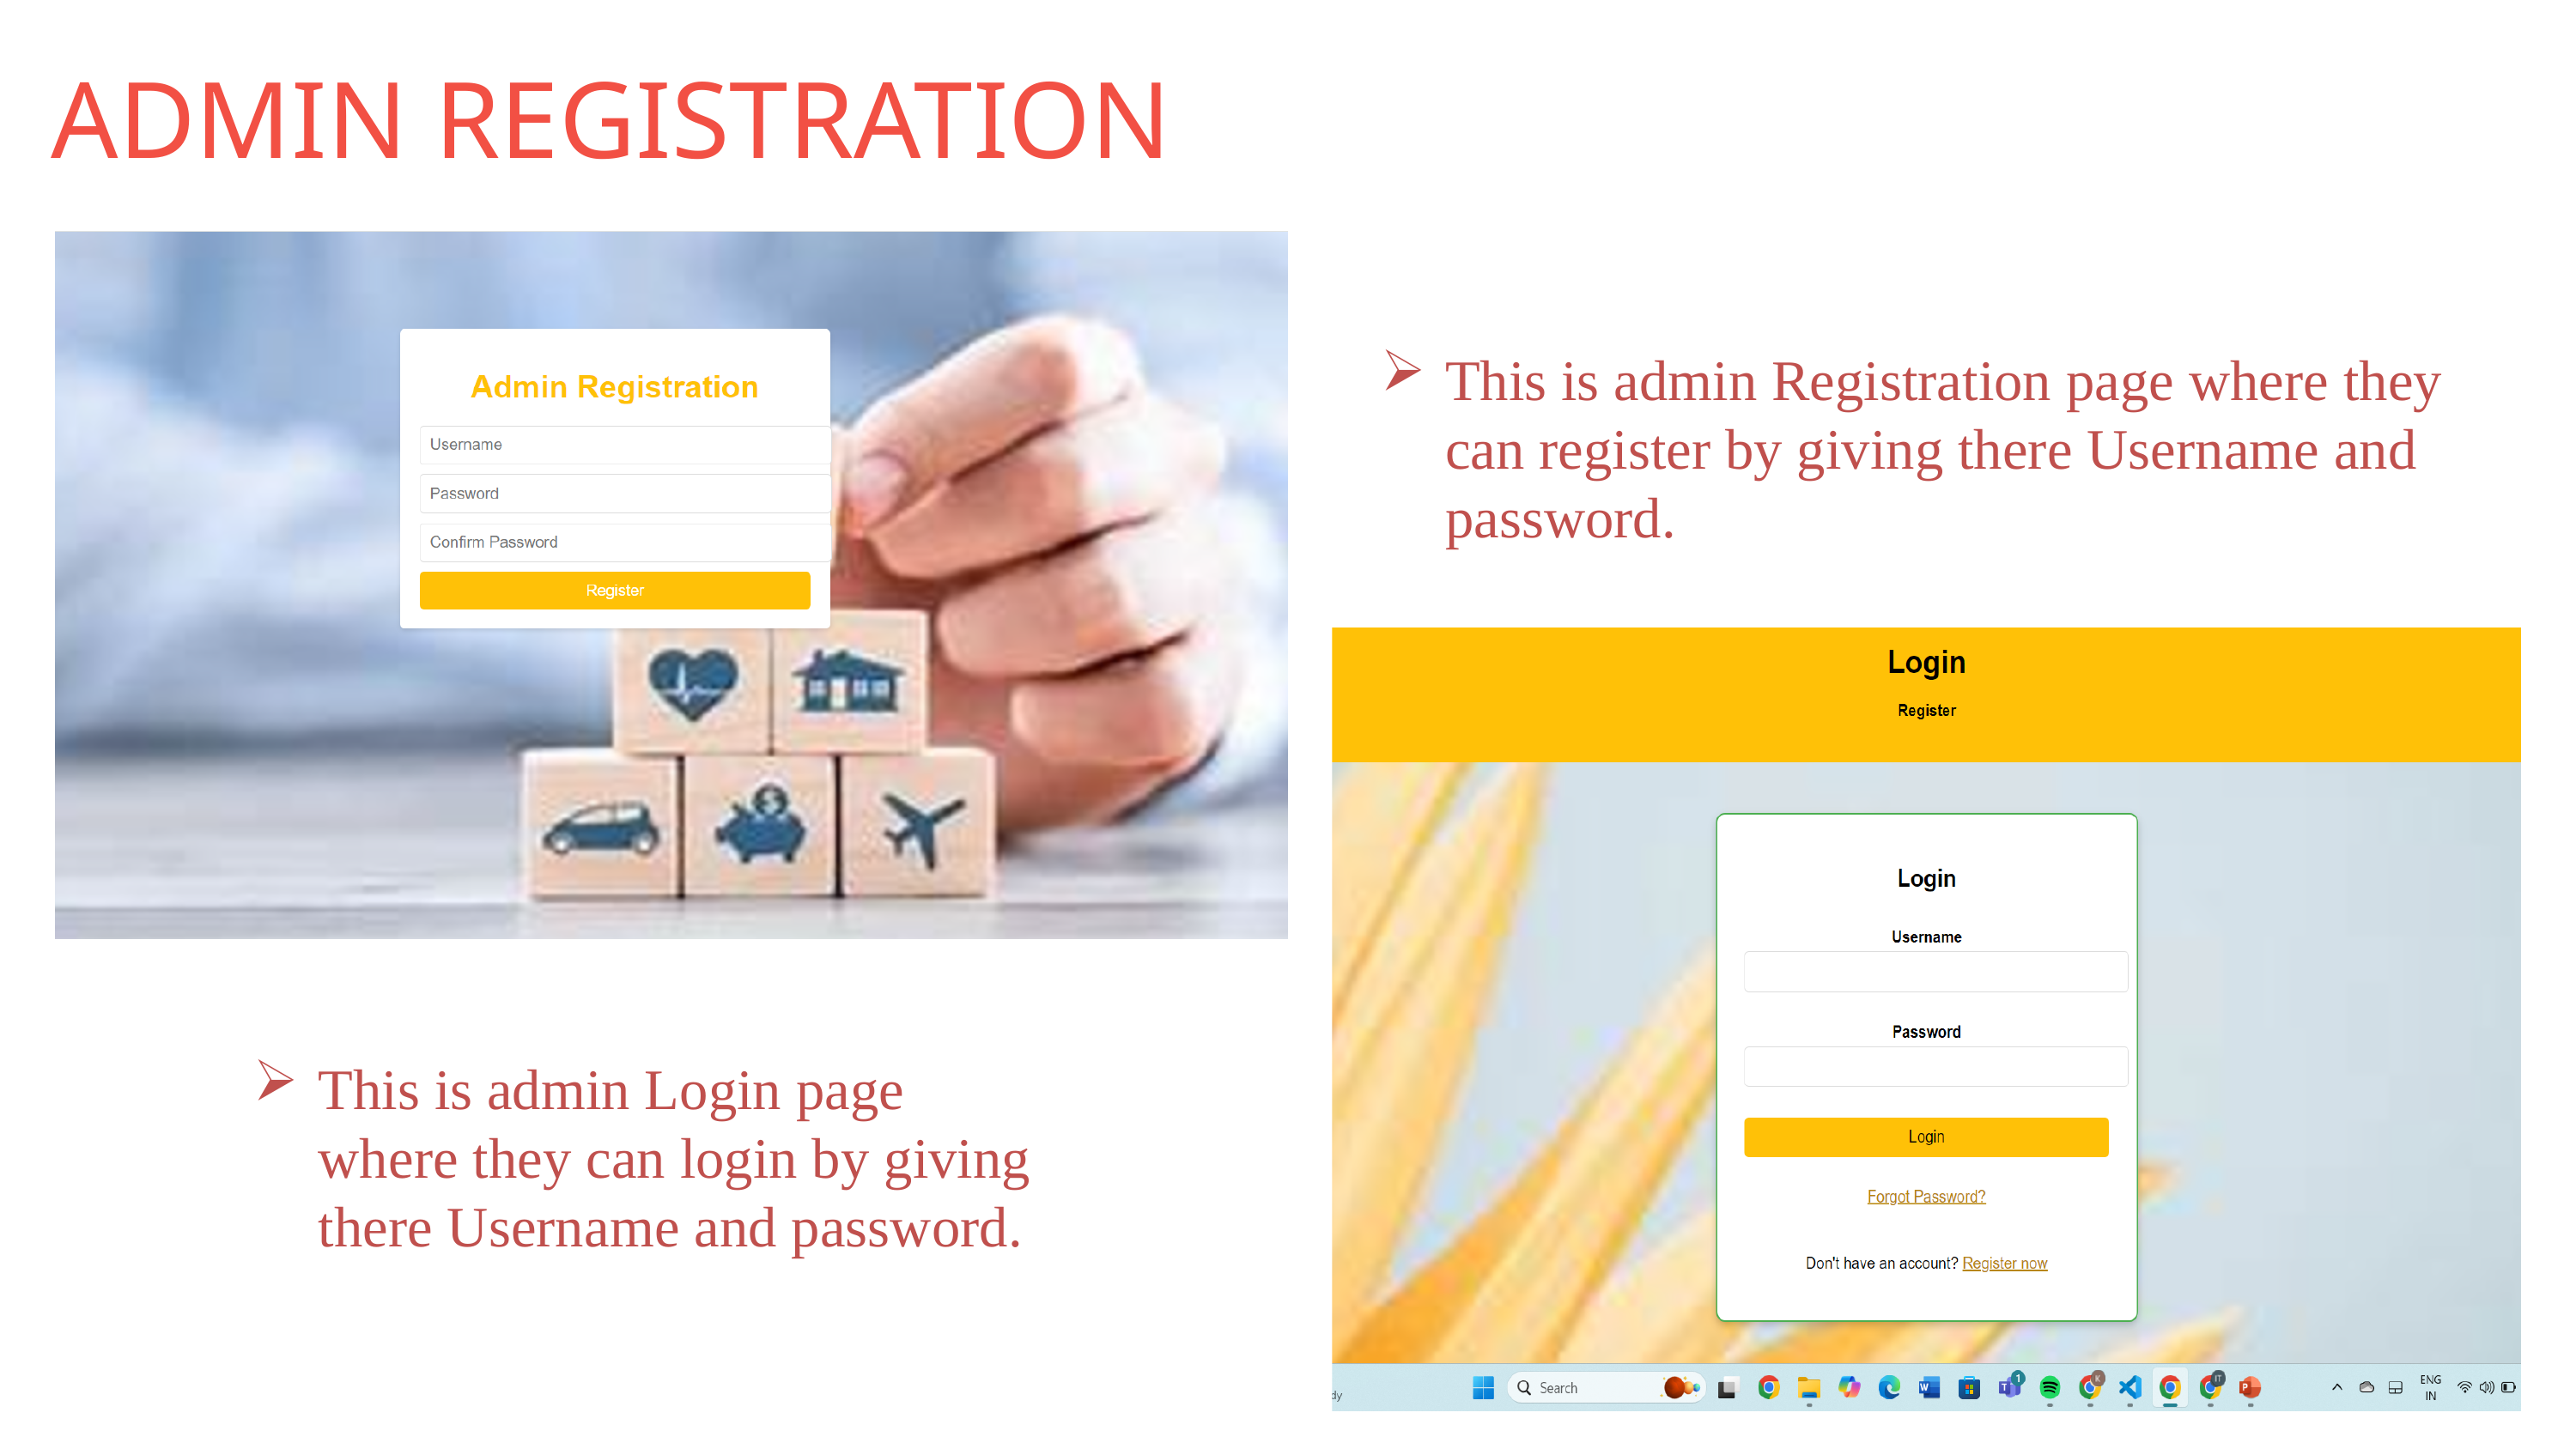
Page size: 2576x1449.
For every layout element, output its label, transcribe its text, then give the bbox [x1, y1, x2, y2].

picture [1331, 627, 2522, 1411]
text_box ADMIN REGISTRATION [51, 67, 2042, 180]
picture [54, 230, 1289, 939]
text_box This is admin Registration page where they can register by giving there Username and password. [1368, 336, 2502, 555]
text_box This is admin Login page where they can login by giving there Username and password. [241, 1046, 1047, 1265]
